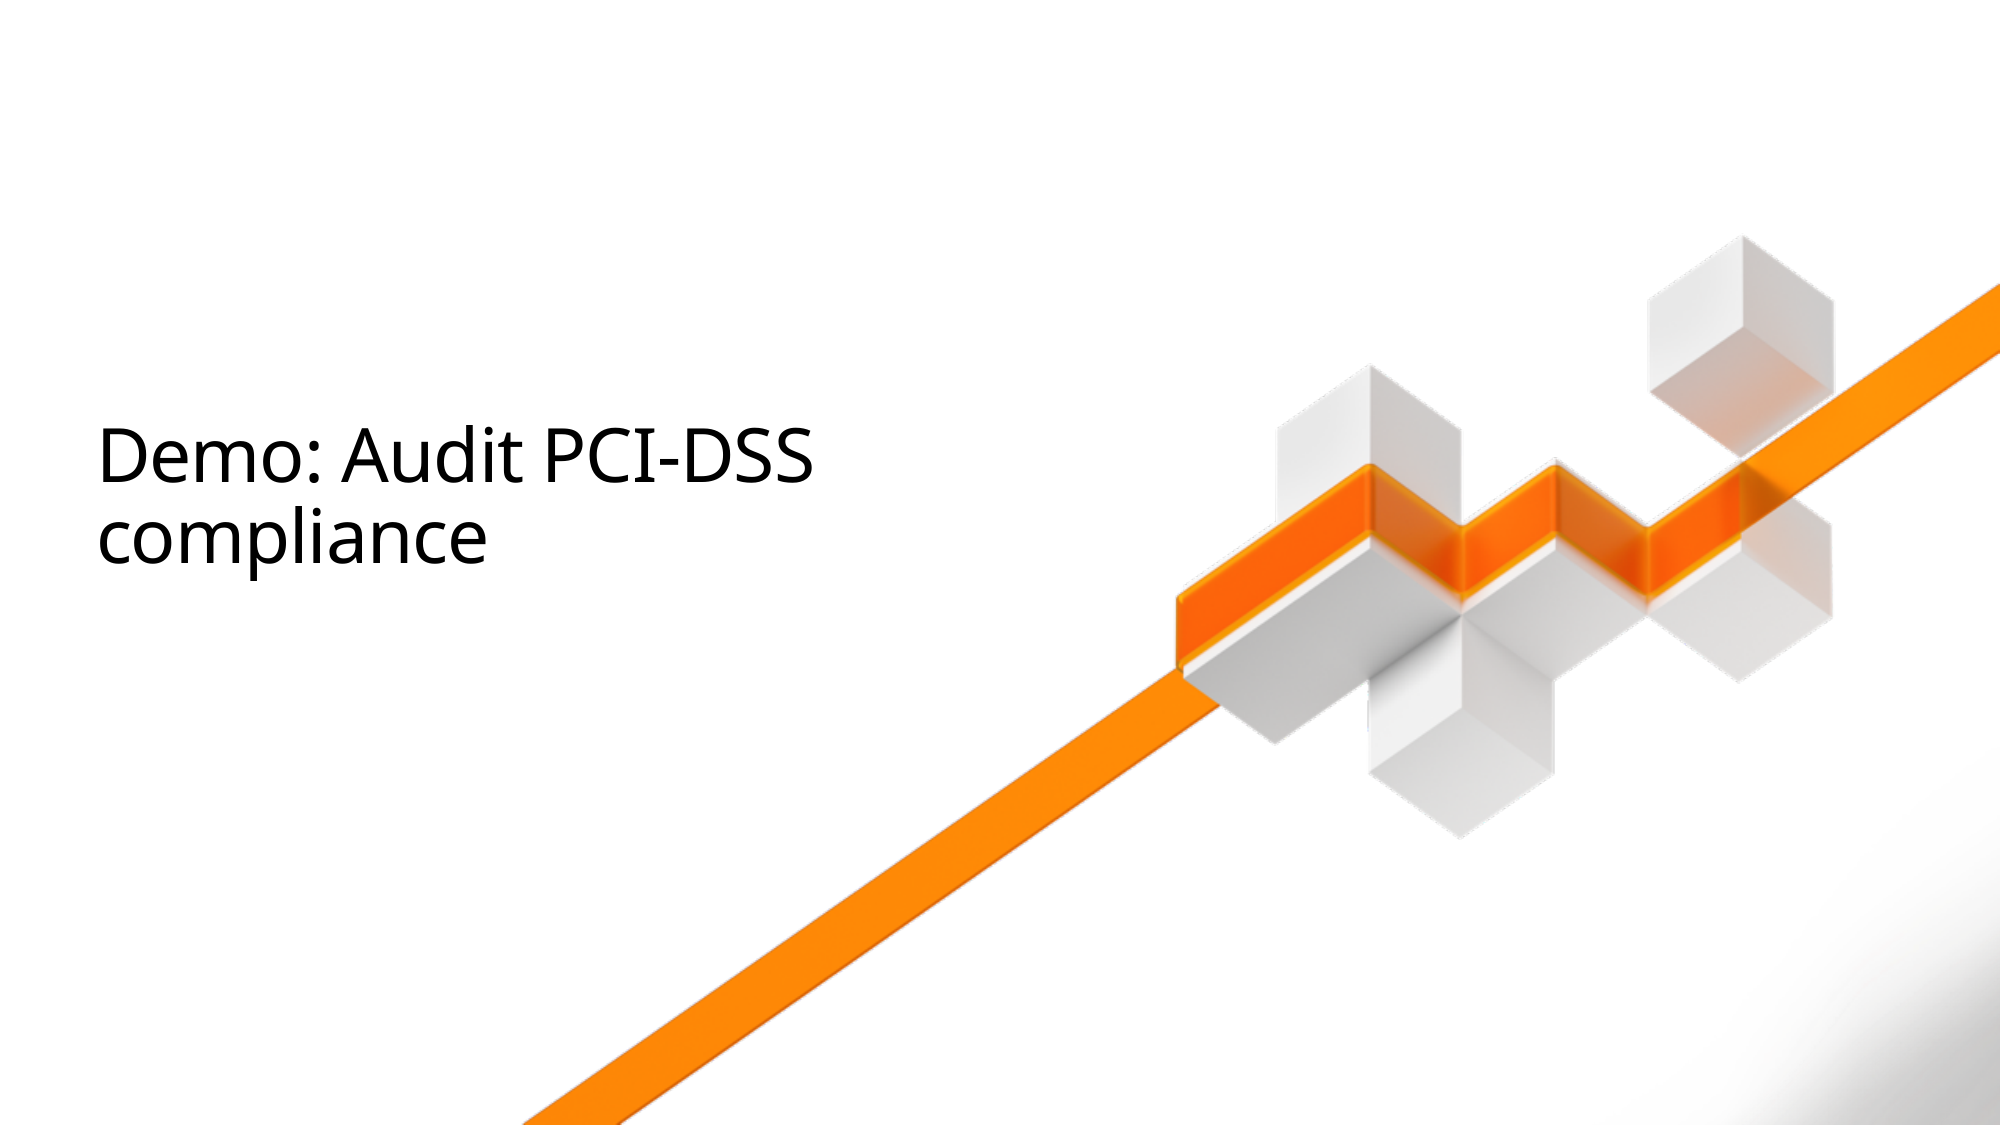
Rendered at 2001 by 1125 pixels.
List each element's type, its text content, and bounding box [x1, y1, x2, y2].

picture [516, 0, 2000, 1125]
title Demo: Audit PCI-DSS compliance [96, 415, 1188, 580]
